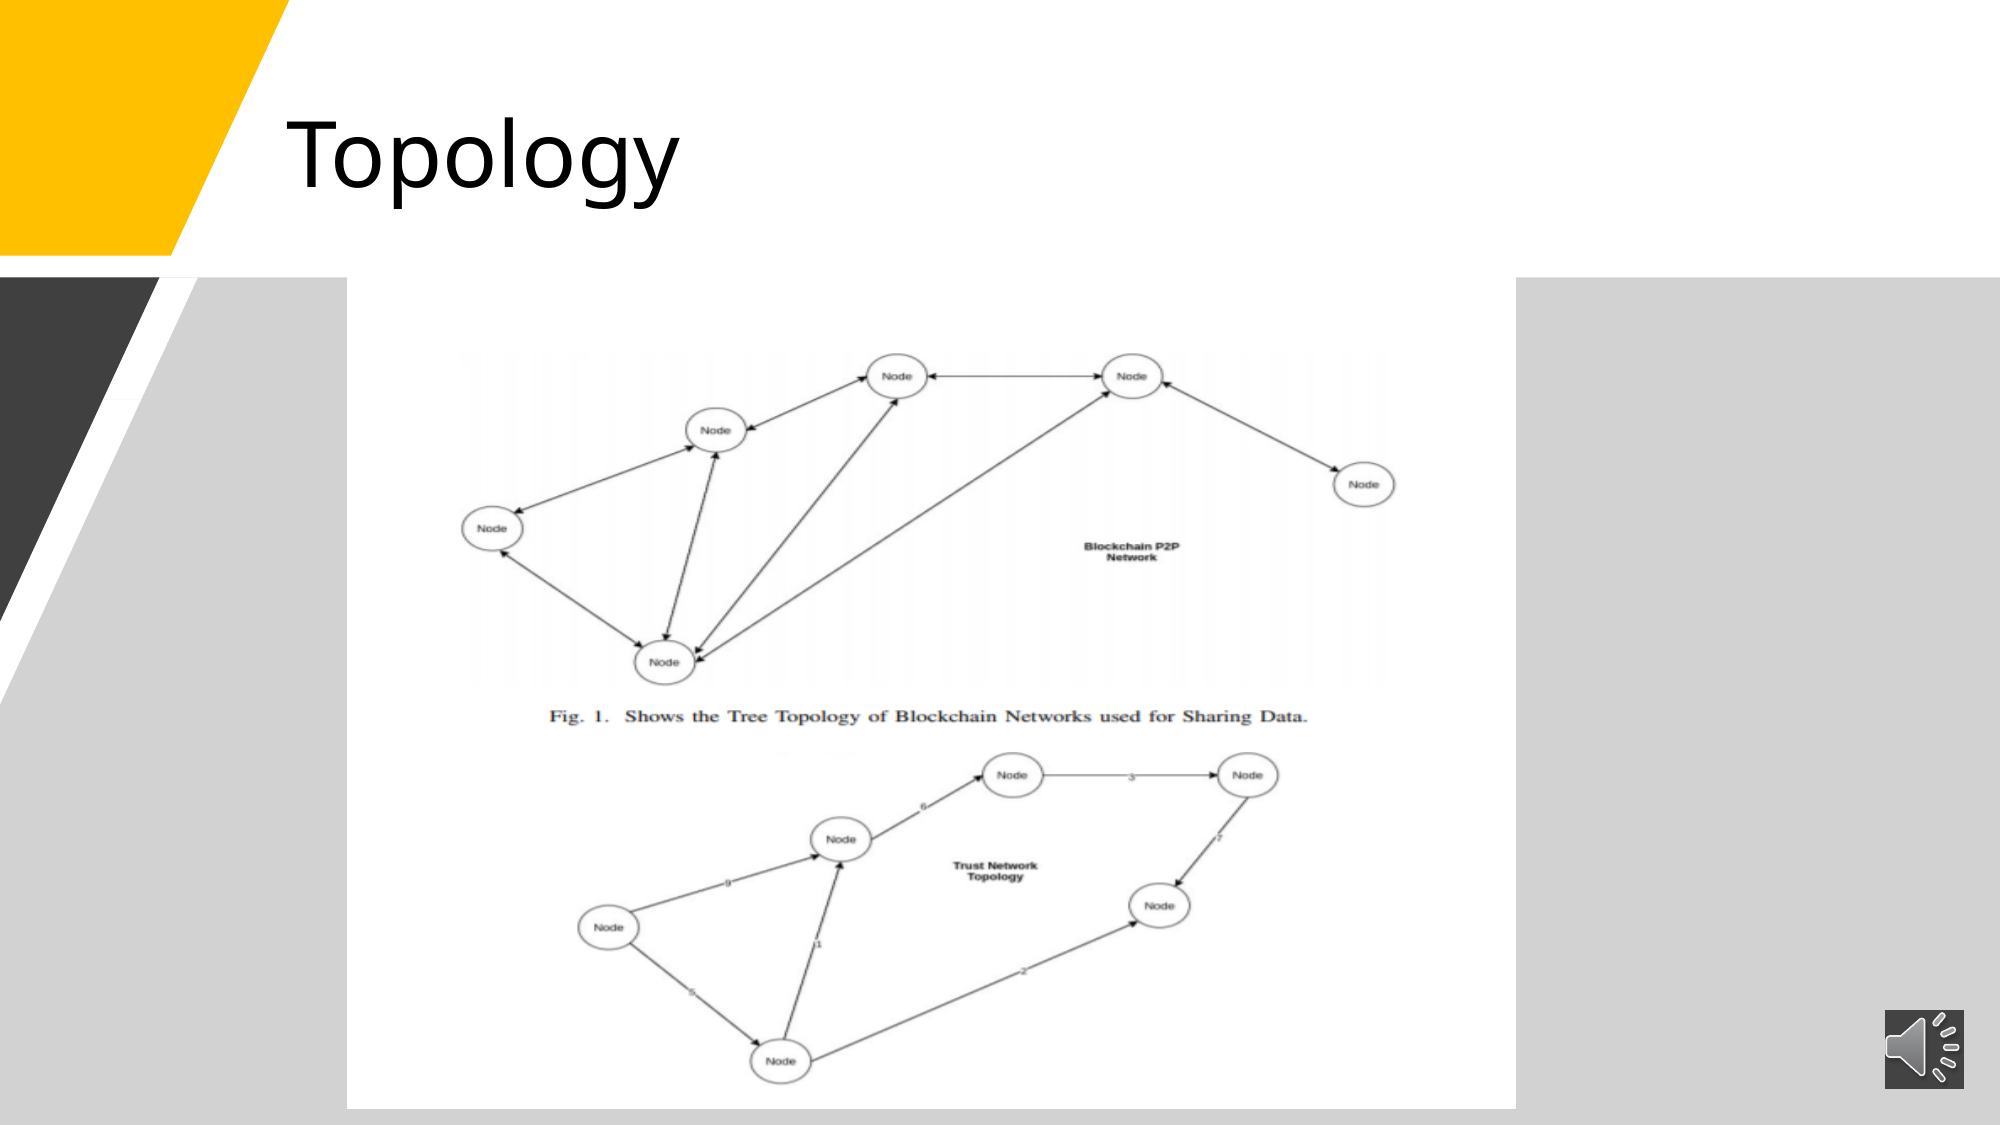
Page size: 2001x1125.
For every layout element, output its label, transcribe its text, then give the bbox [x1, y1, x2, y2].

title Topology [271, 60, 1808, 255]
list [347, 276, 1516, 1109]
text_box [0, 276, 162, 622]
text_box [0, 276, 2000, 1125]
text_box [0, 0, 291, 257]
picture [1884, 1009, 1965, 1090]
